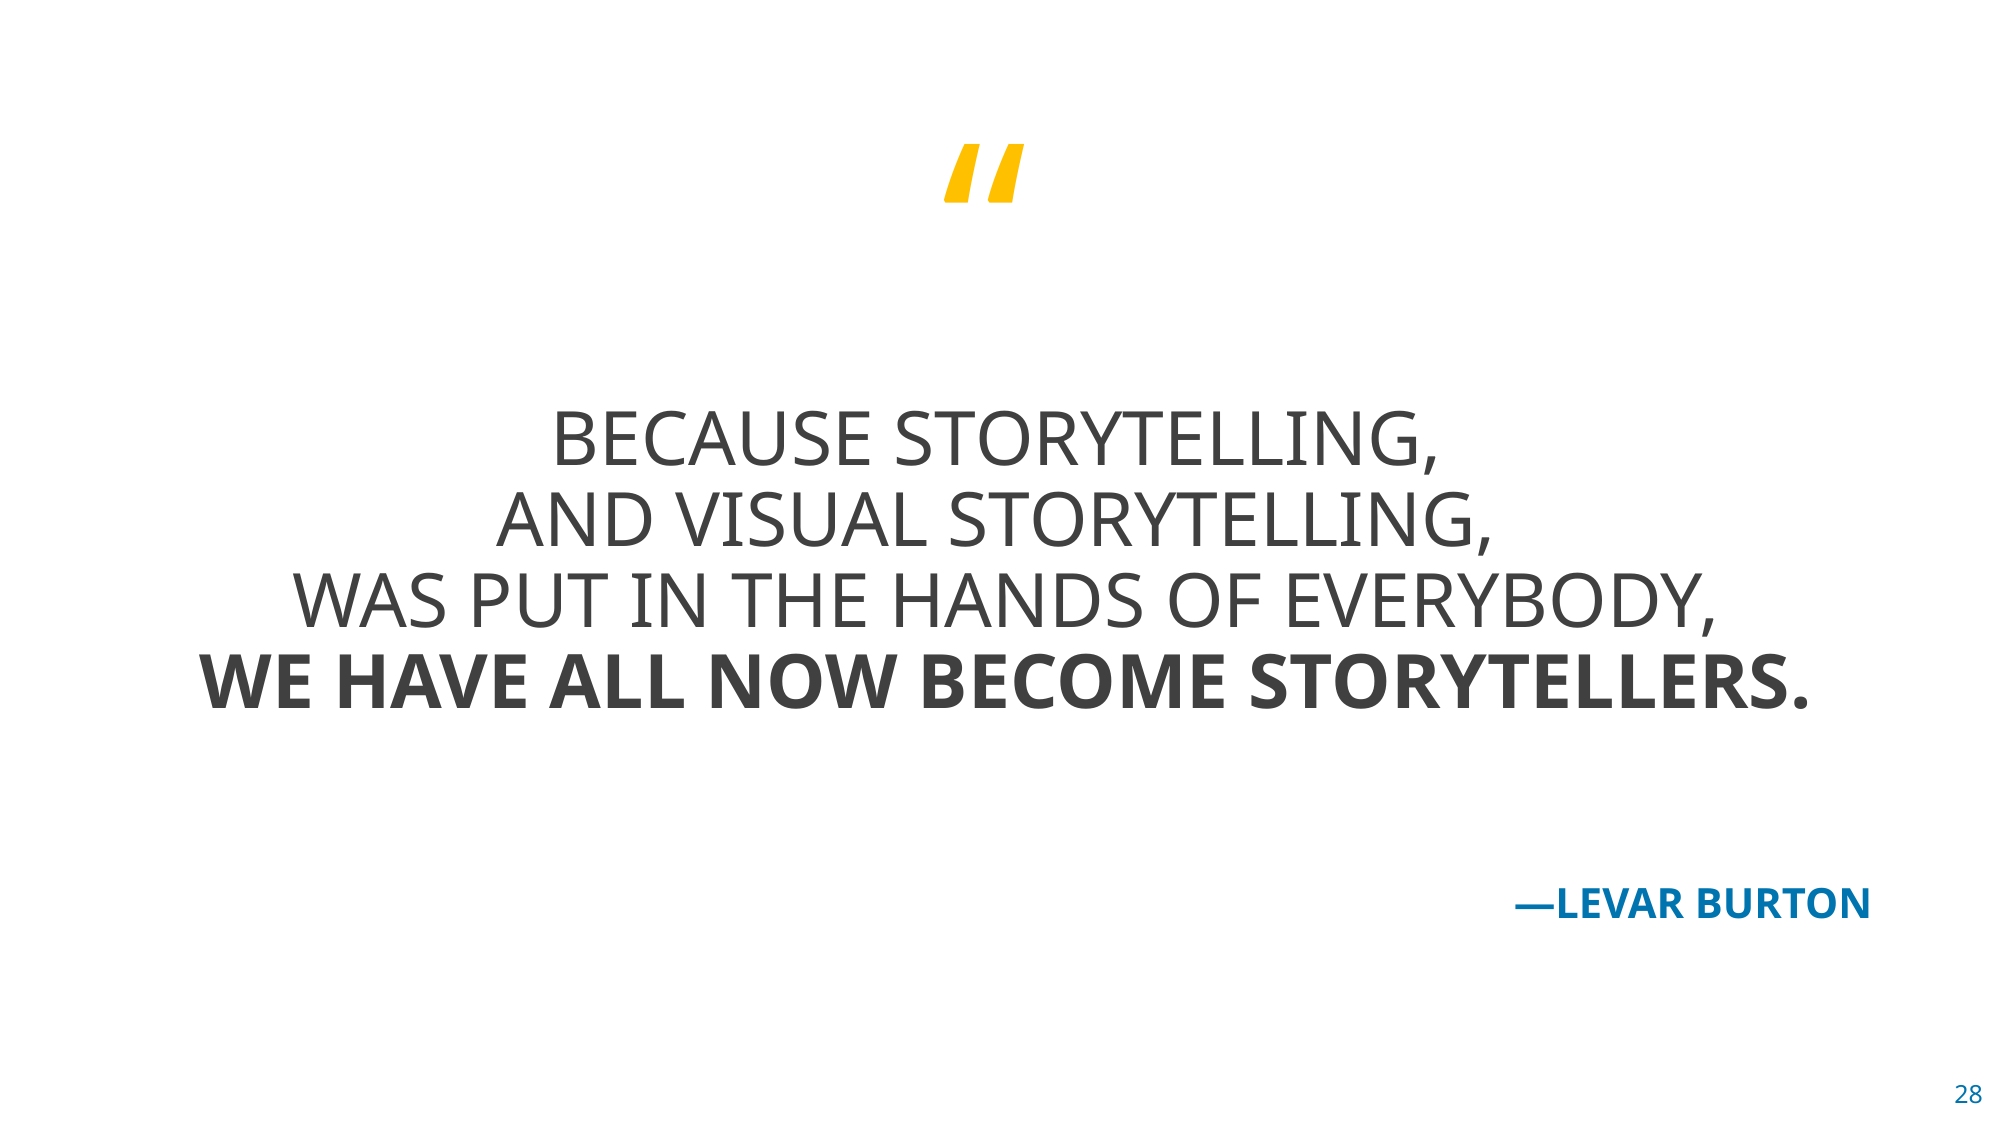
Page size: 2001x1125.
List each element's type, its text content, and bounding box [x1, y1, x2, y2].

list —LEVAR BURTON [559, 875, 1888, 936]
list BECAUSE STORYTELLING, AND VISUAL STORYTELLING, WAS PUT IN THE HANDS OF EVERYBODY, WE HAVE ALL NOW BECOME STORYTELLERS. [50, 473, 1963, 652]
slide_number 28 [1927, 1065, 1998, 1125]
